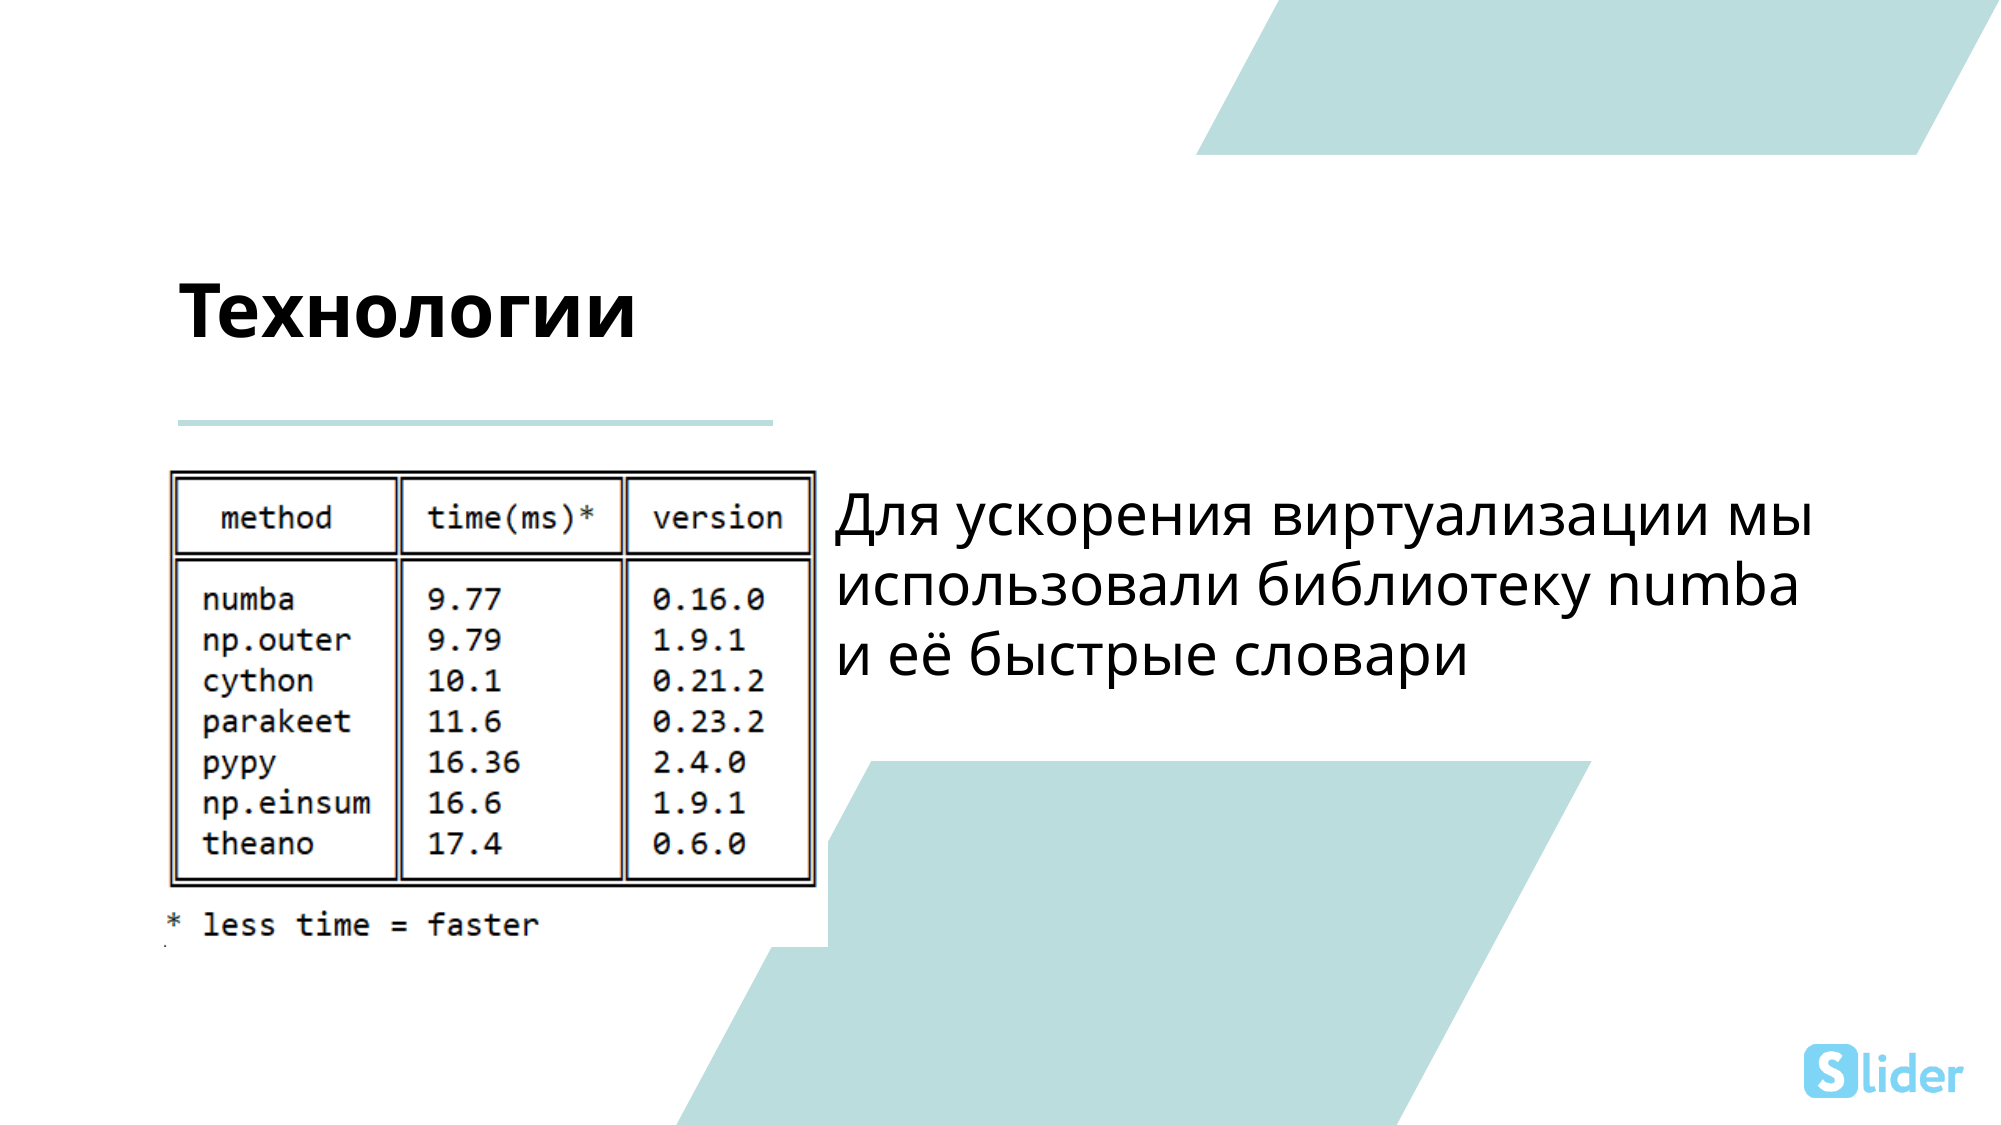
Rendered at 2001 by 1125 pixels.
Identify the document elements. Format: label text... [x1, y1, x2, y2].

text_box [161, 373, 1301, 941]
subtitle Для ускорения виртуализации мы использовали библиотеку numba и её быстрые словари [820, 312, 1839, 922]
picture [1804, 1044, 1964, 1098]
title Технологии [163, 215, 1274, 373]
picture [163, 463, 828, 947]
